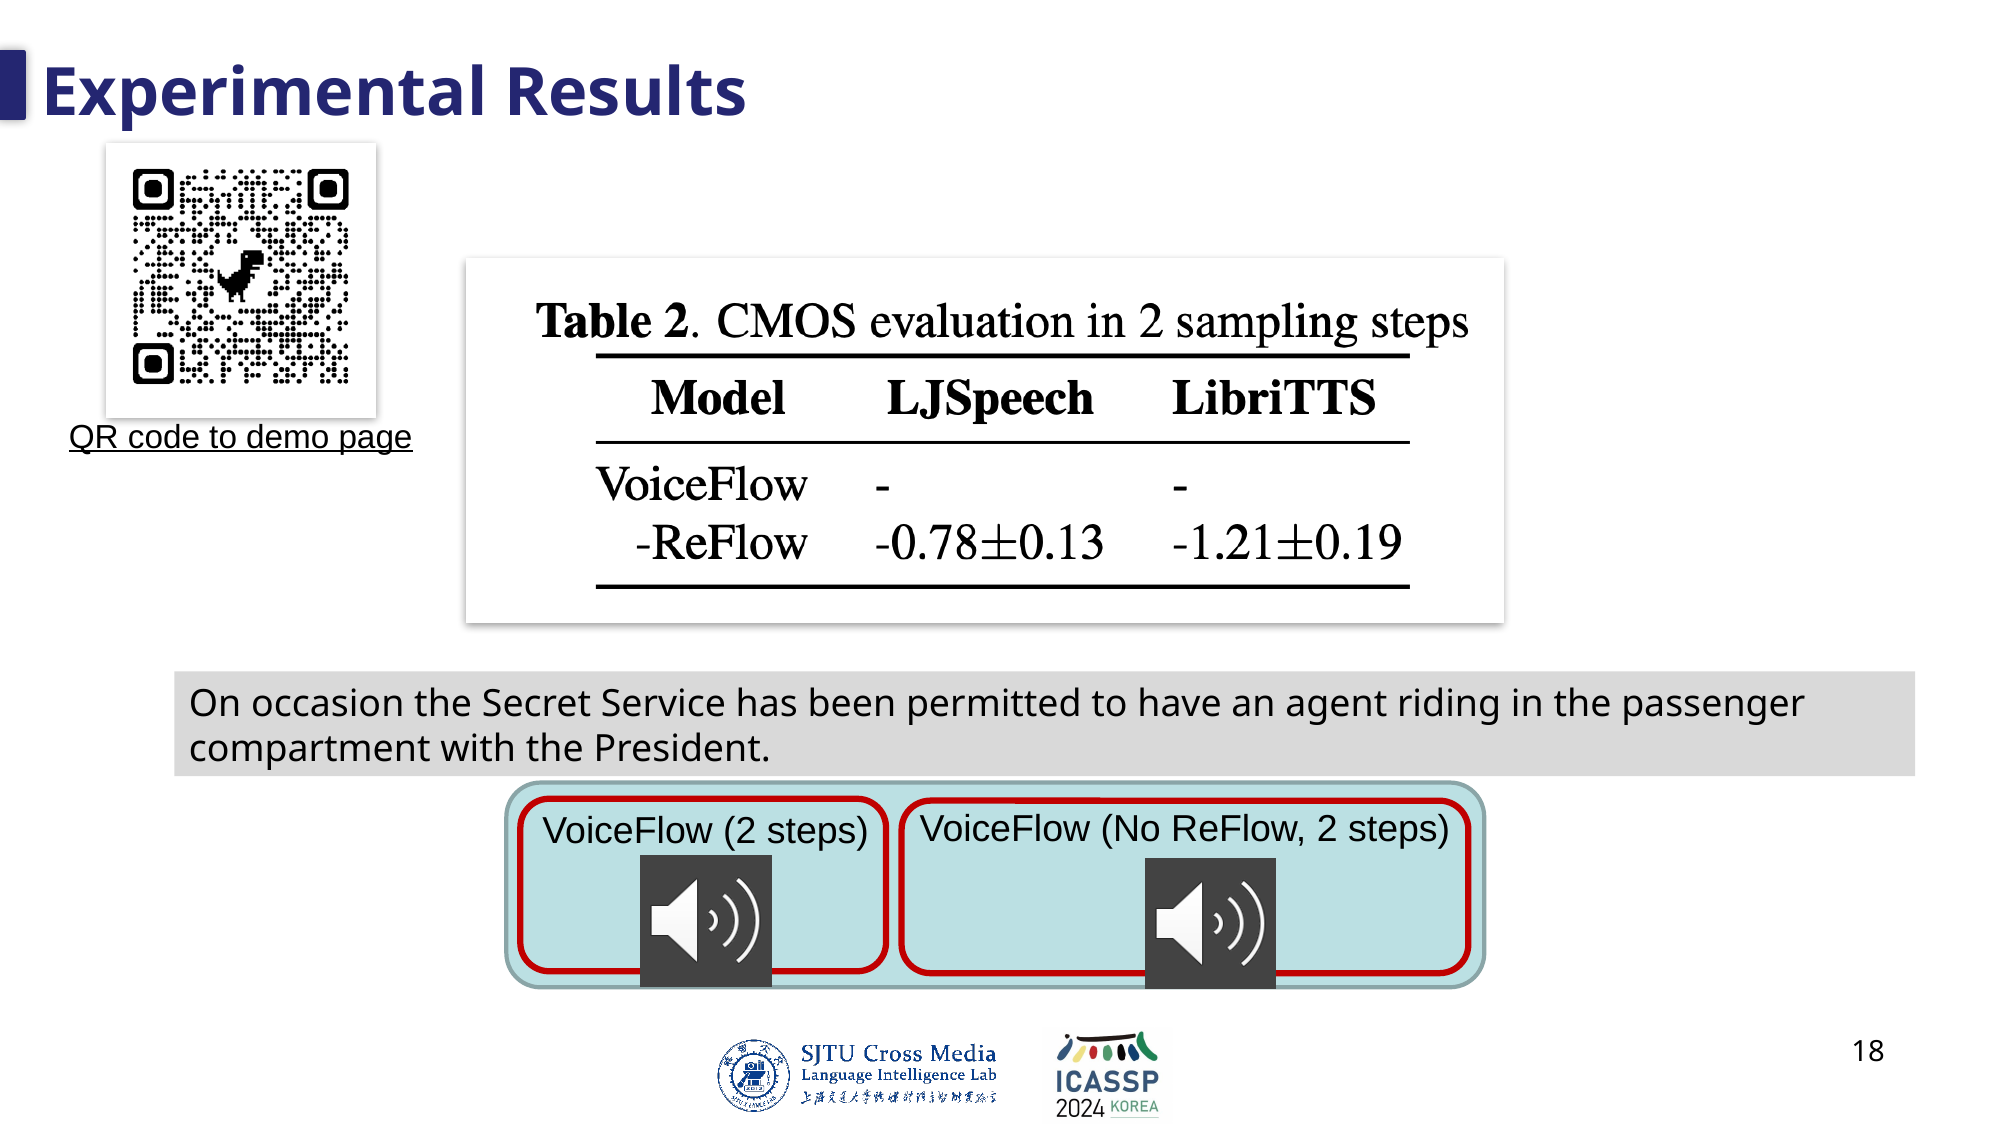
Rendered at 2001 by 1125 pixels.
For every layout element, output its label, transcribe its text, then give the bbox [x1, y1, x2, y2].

text_box QR code to demo page [54, 407, 428, 463]
picture [1143, 856, 1278, 991]
text_box [504, 780, 1487, 990]
picture [638, 853, 773, 988]
picture [479, 272, 1490, 609]
text_box VoiceFlow (No ReFlow, 2 steps) [904, 796, 1466, 811]
text_box [899, 798, 1471, 976]
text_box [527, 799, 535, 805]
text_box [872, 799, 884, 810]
picture [694, 1026, 1024, 1125]
text_box [518, 796, 889, 974]
text_box On occasion the Secret Service has been permitted to have an agent riding in the passenger compartment with the President. [174, 671, 1916, 777]
picture [1042, 1027, 1173, 1124]
slide_number 18 [1433, 1024, 1901, 1103]
title Experimental Results [25, 0, 1969, 199]
picture [120, 156, 362, 404]
